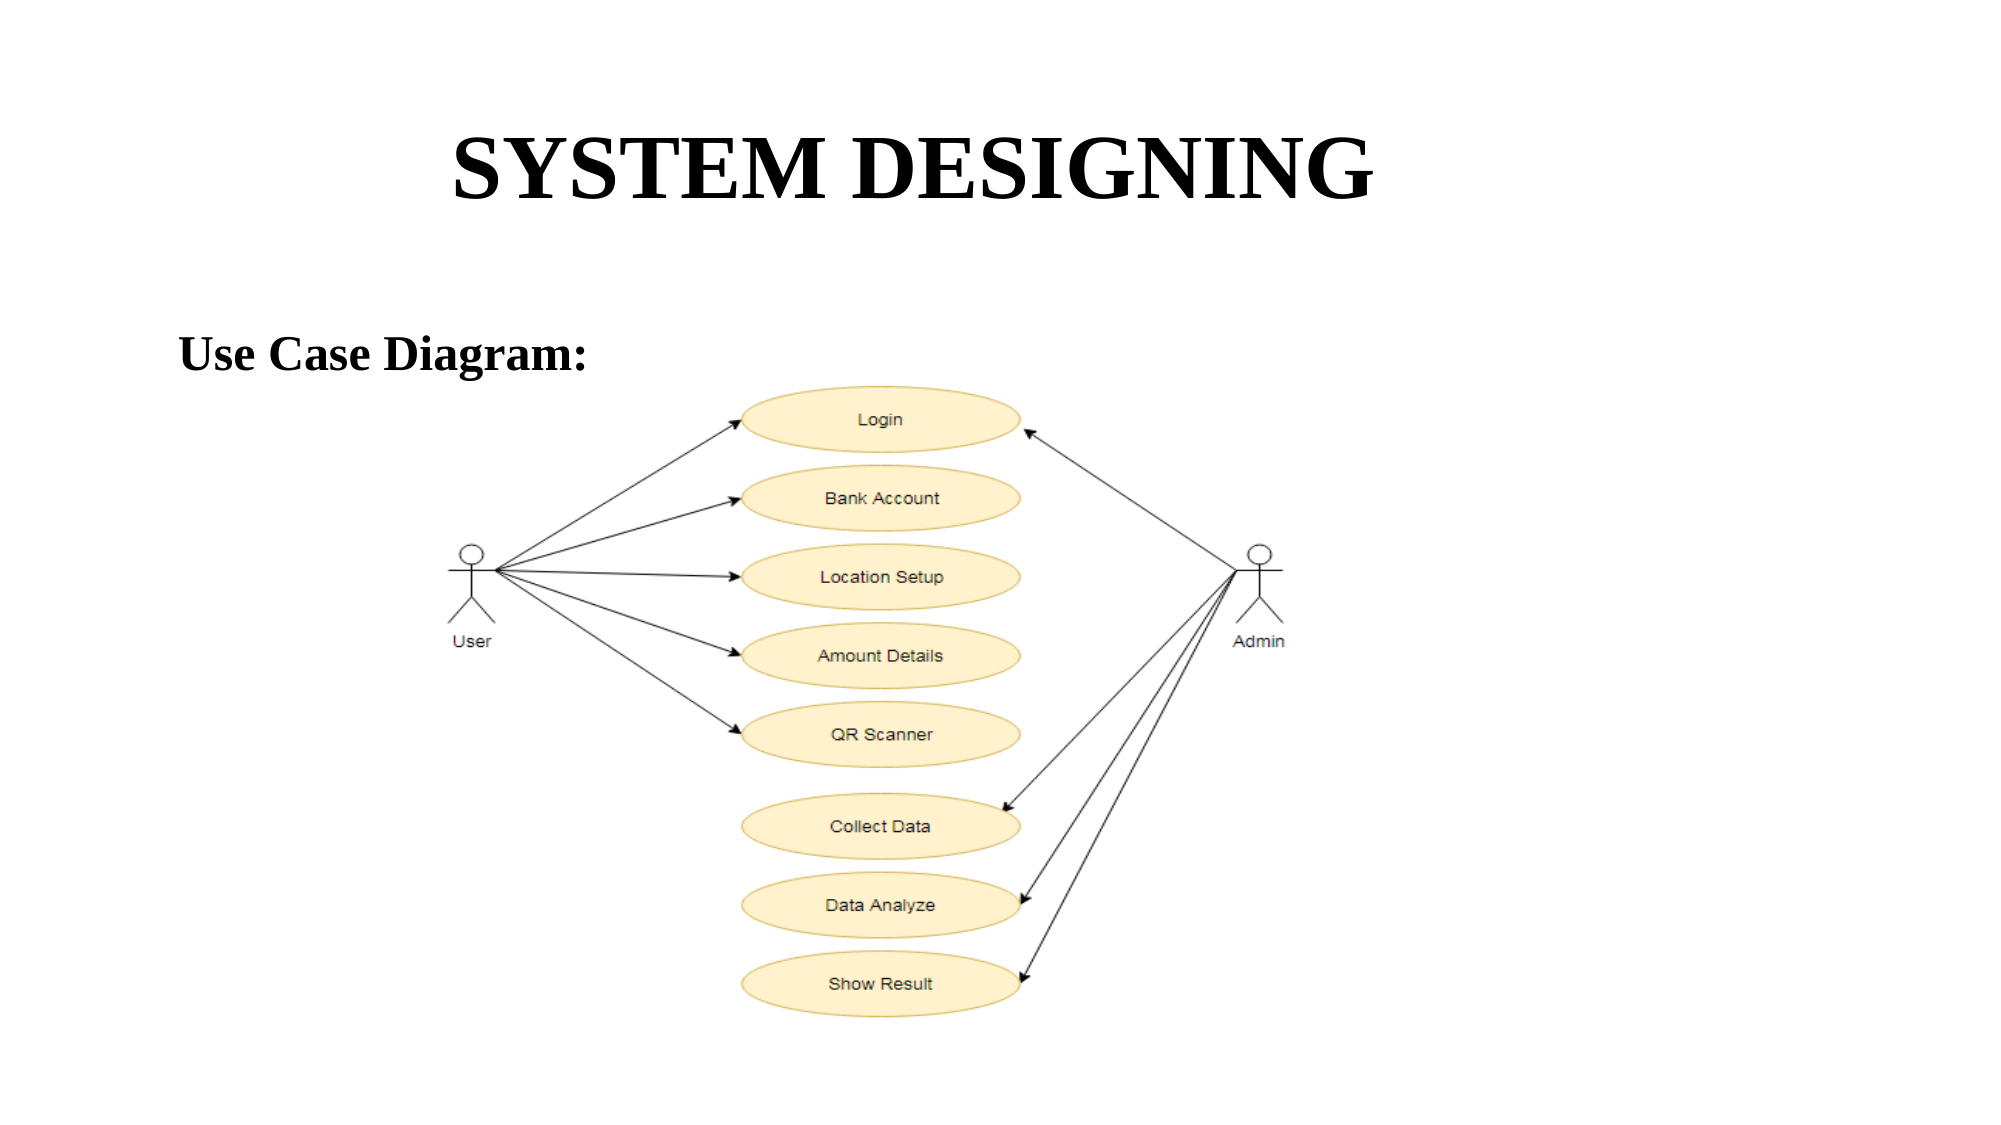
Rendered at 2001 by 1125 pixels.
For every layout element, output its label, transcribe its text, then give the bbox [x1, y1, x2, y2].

title SYSTEM DESIGNING [137, 59, 1863, 278]
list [366, 373, 1494, 1066]
text_box Use Case Diagram: [163, 313, 776, 388]
